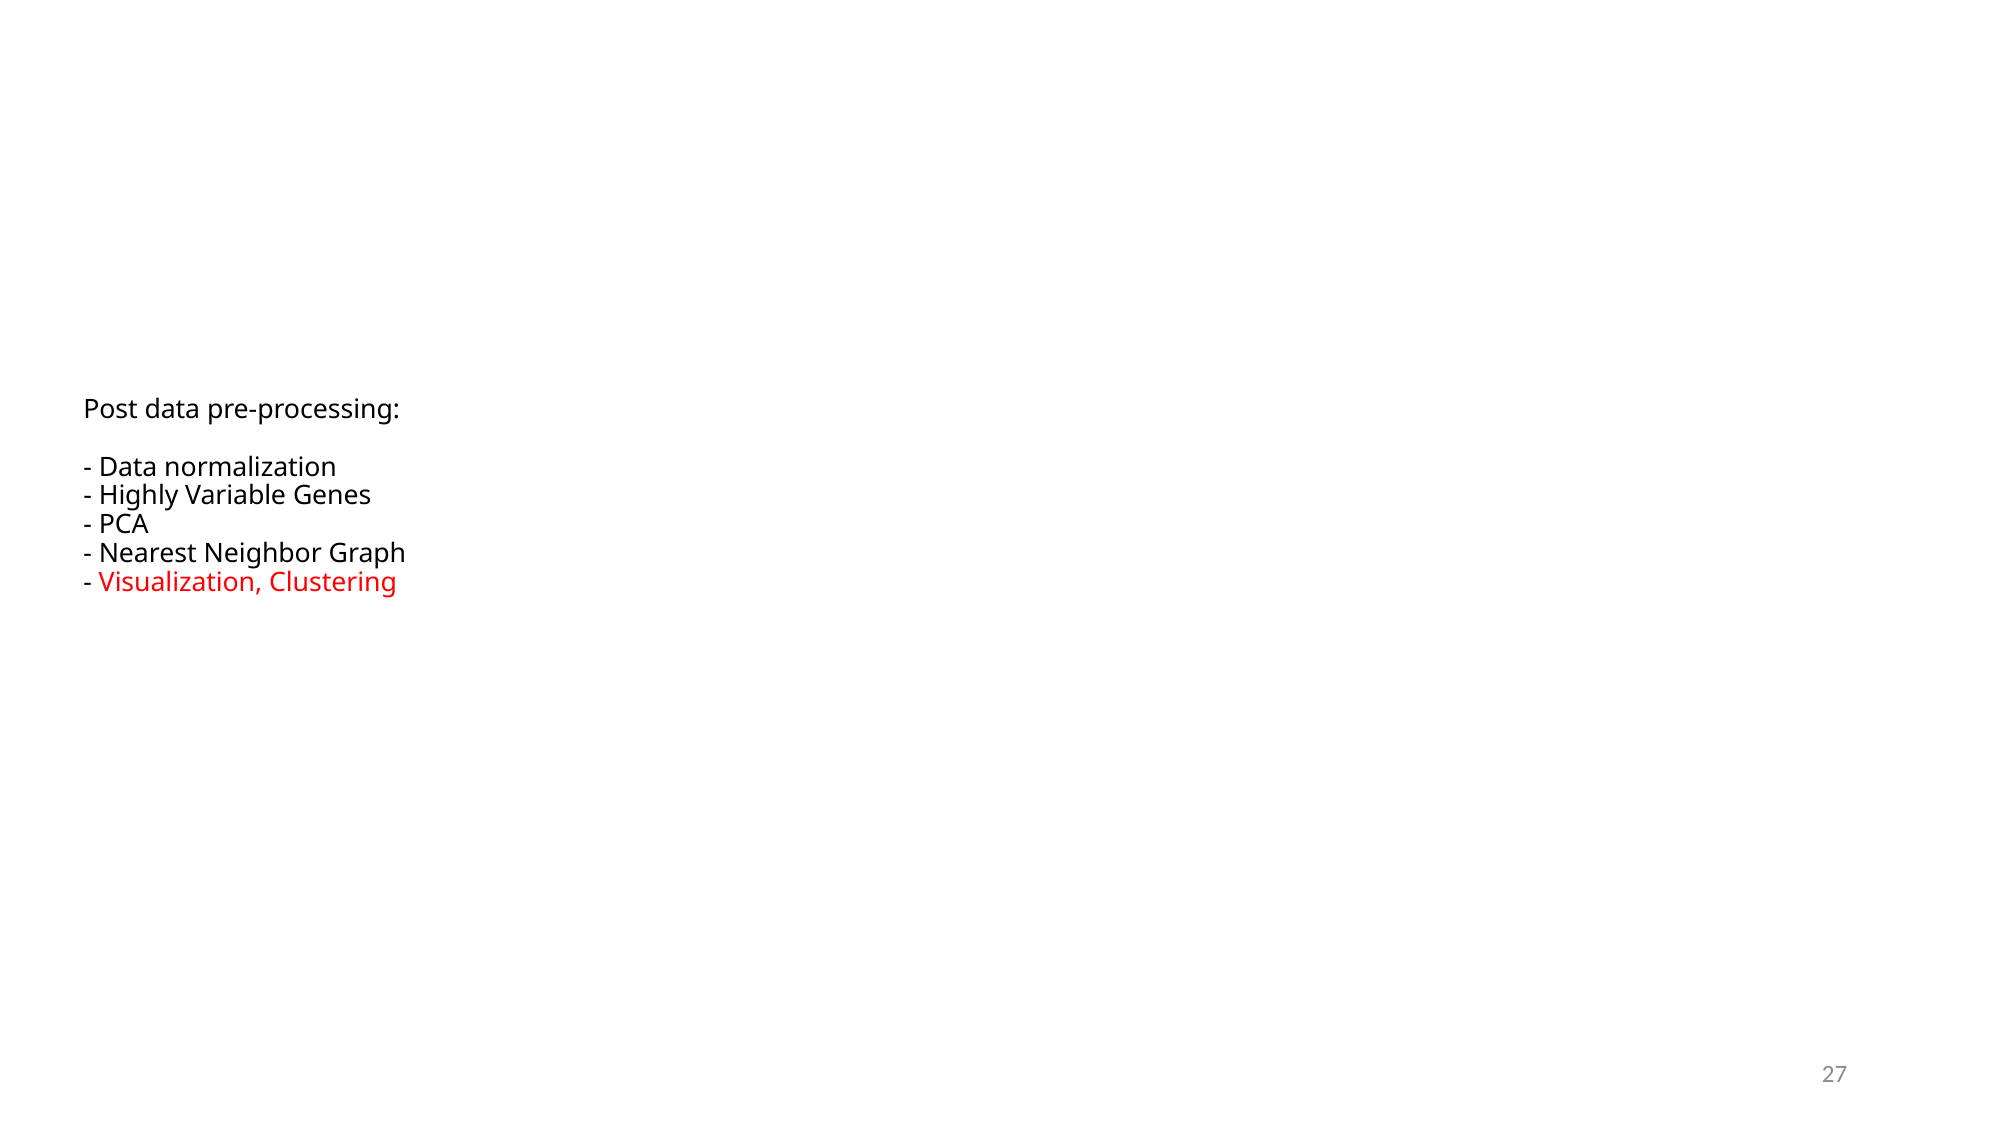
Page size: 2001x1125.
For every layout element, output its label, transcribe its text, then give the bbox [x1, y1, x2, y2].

slide_number 27 [1412, 1042, 1863, 1103]
title Post data pre-processing: - Data normalization - Highly Variable Genes - PCA - Nearest Neighbor Graph - Visualization, Clustering [68, 387, 1794, 605]
